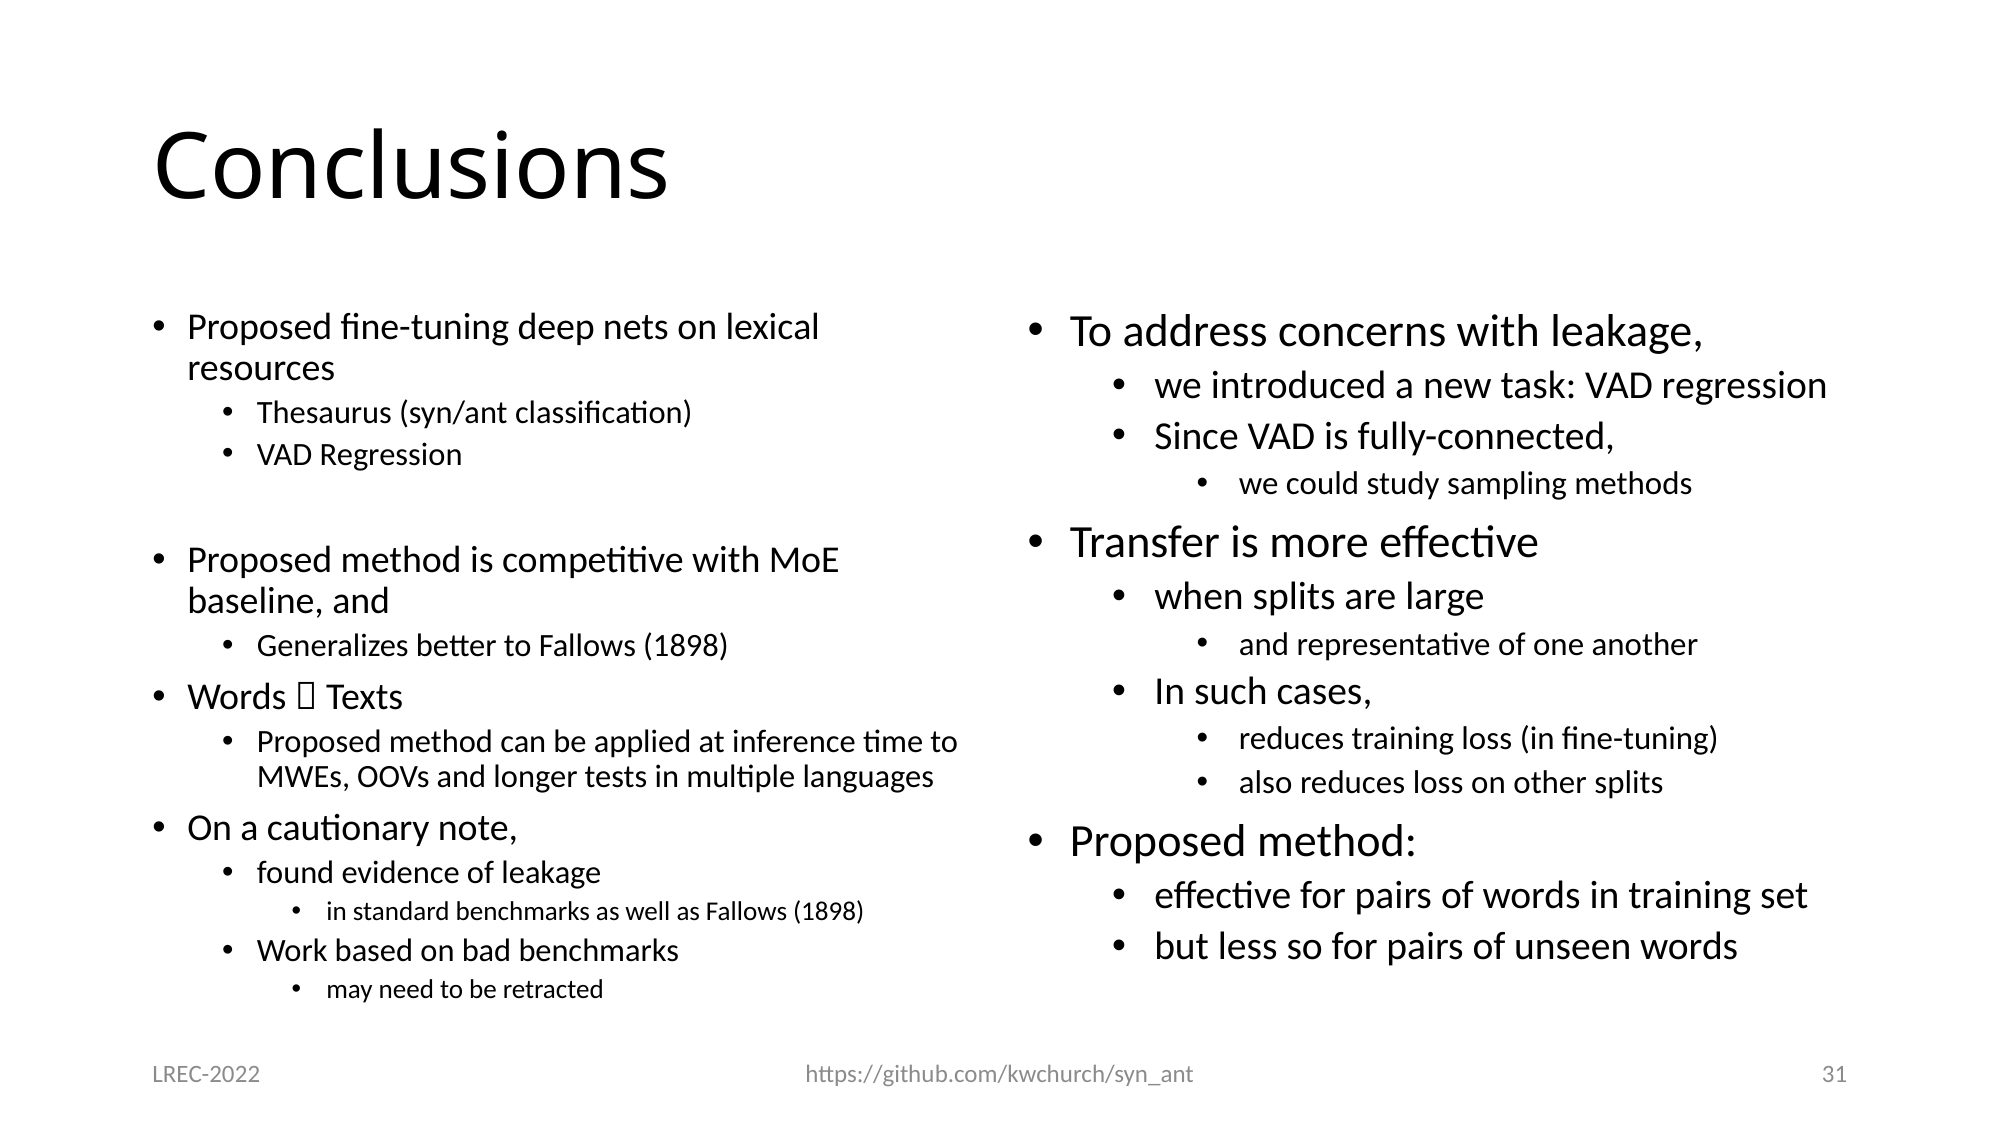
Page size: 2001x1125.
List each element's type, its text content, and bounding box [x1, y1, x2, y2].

slide_number LREC-2022 [137, 1042, 588, 1103]
list To address concerns with leakage, we introduced a new task: VAD regression Since VAD is fully-connected, we could study sampling methods Transfer is more effective when splits are large and representative of one another In such cases, reduces training loss (in fine-tuning) also reduces loss on other splits Proposed method: effective for pairs of words in training set but less so for pairs of unseen words [1012, 299, 1863, 1014]
slide_number 31 [1412, 1042, 1863, 1103]
footer https://github.com/kwchurch/syn_ant [662, 1042, 1338, 1103]
title Conclusions [137, 59, 1863, 278]
